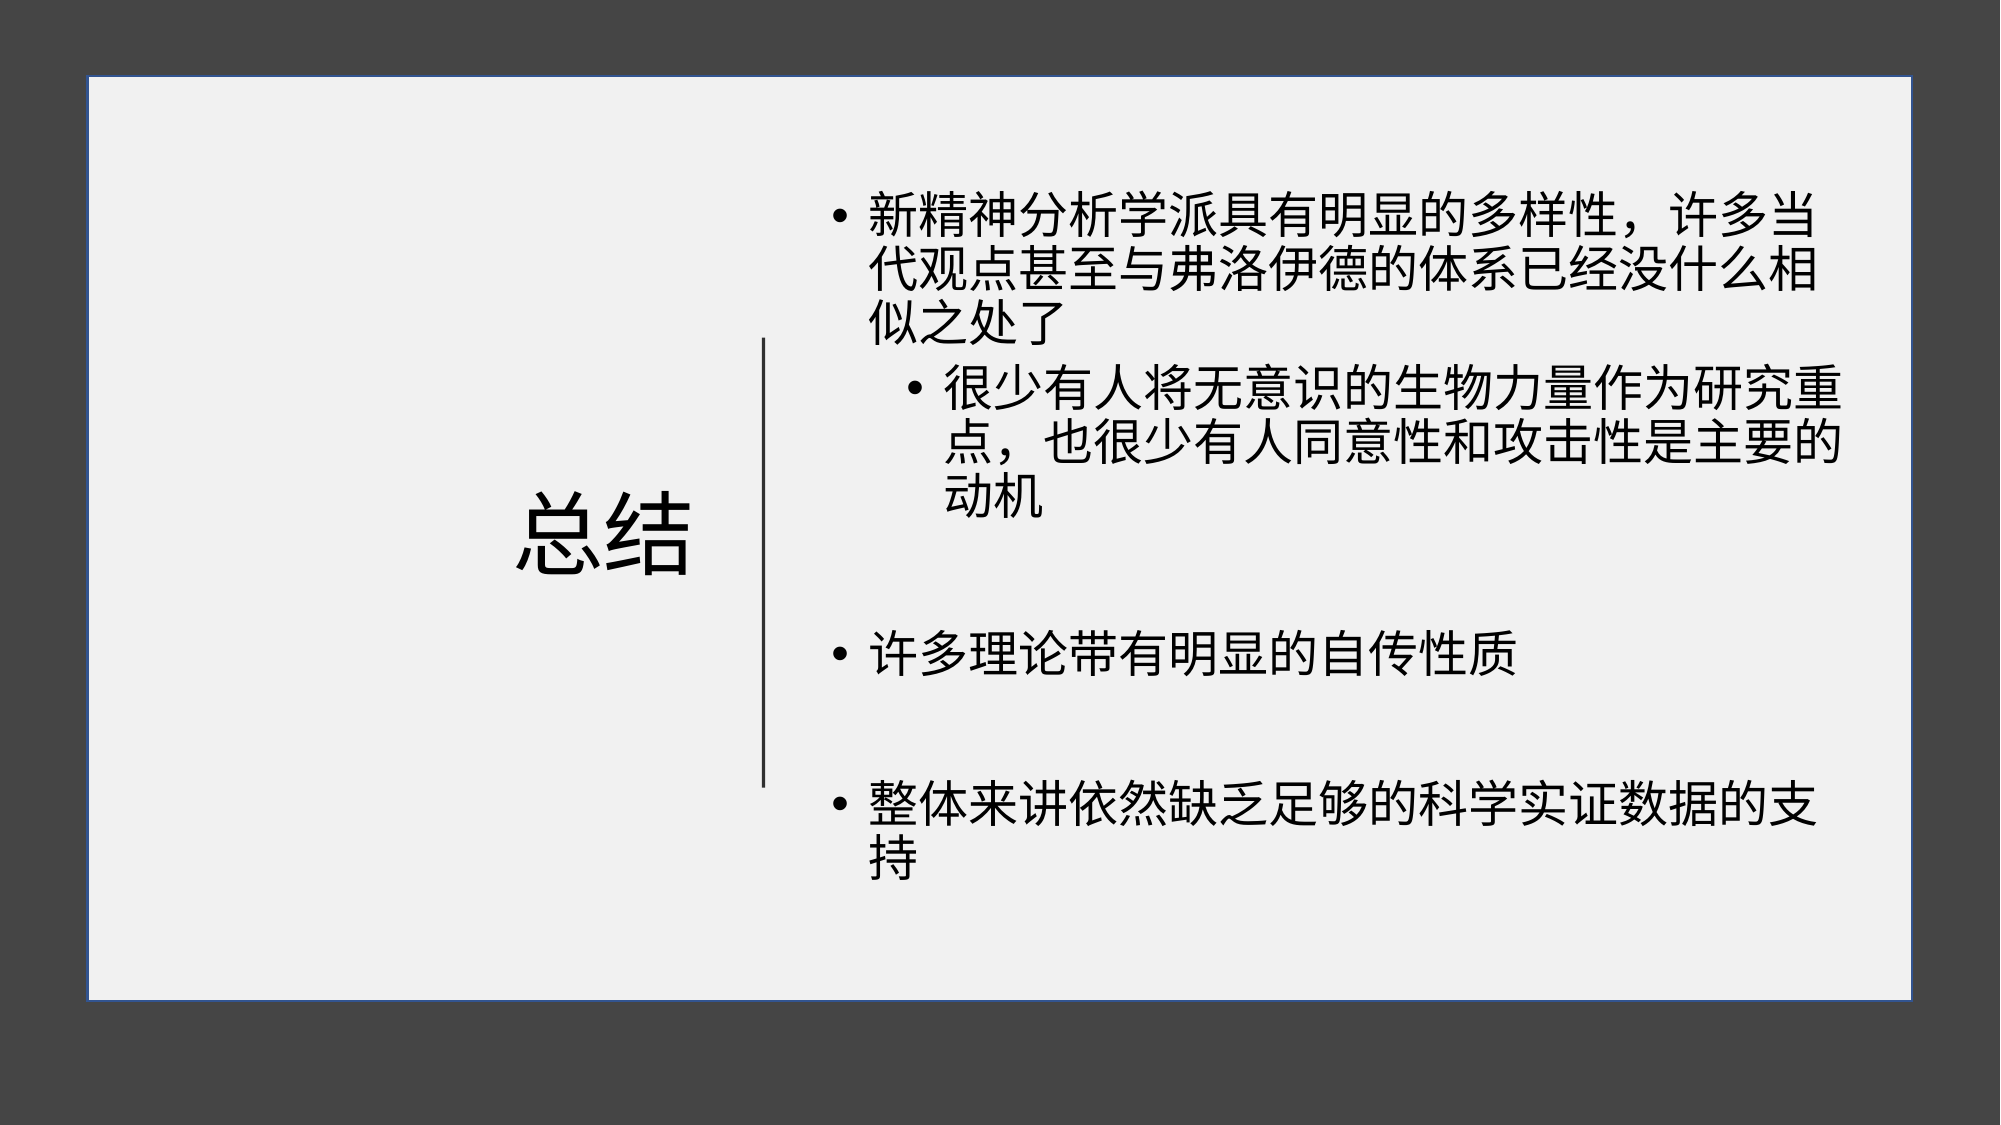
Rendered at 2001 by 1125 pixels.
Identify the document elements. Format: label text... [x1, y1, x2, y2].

list 新精神分析学派具有明显的多样性，许多当代观点甚至与弗洛伊德的体系已经没什么相似之处了 很少有人将无意识的生物力量作为研究重点，也很少有人同意性和攻击性是主要的动机 许多理论带有明显的自传性质 整体来讲依然缺乏足够的科学实证数据的支持 [816, 146, 1863, 932]
text_box [86, 75, 1913, 1002]
text_box [0, 0, 2000, 1125]
title 总结 [137, 146, 711, 932]
